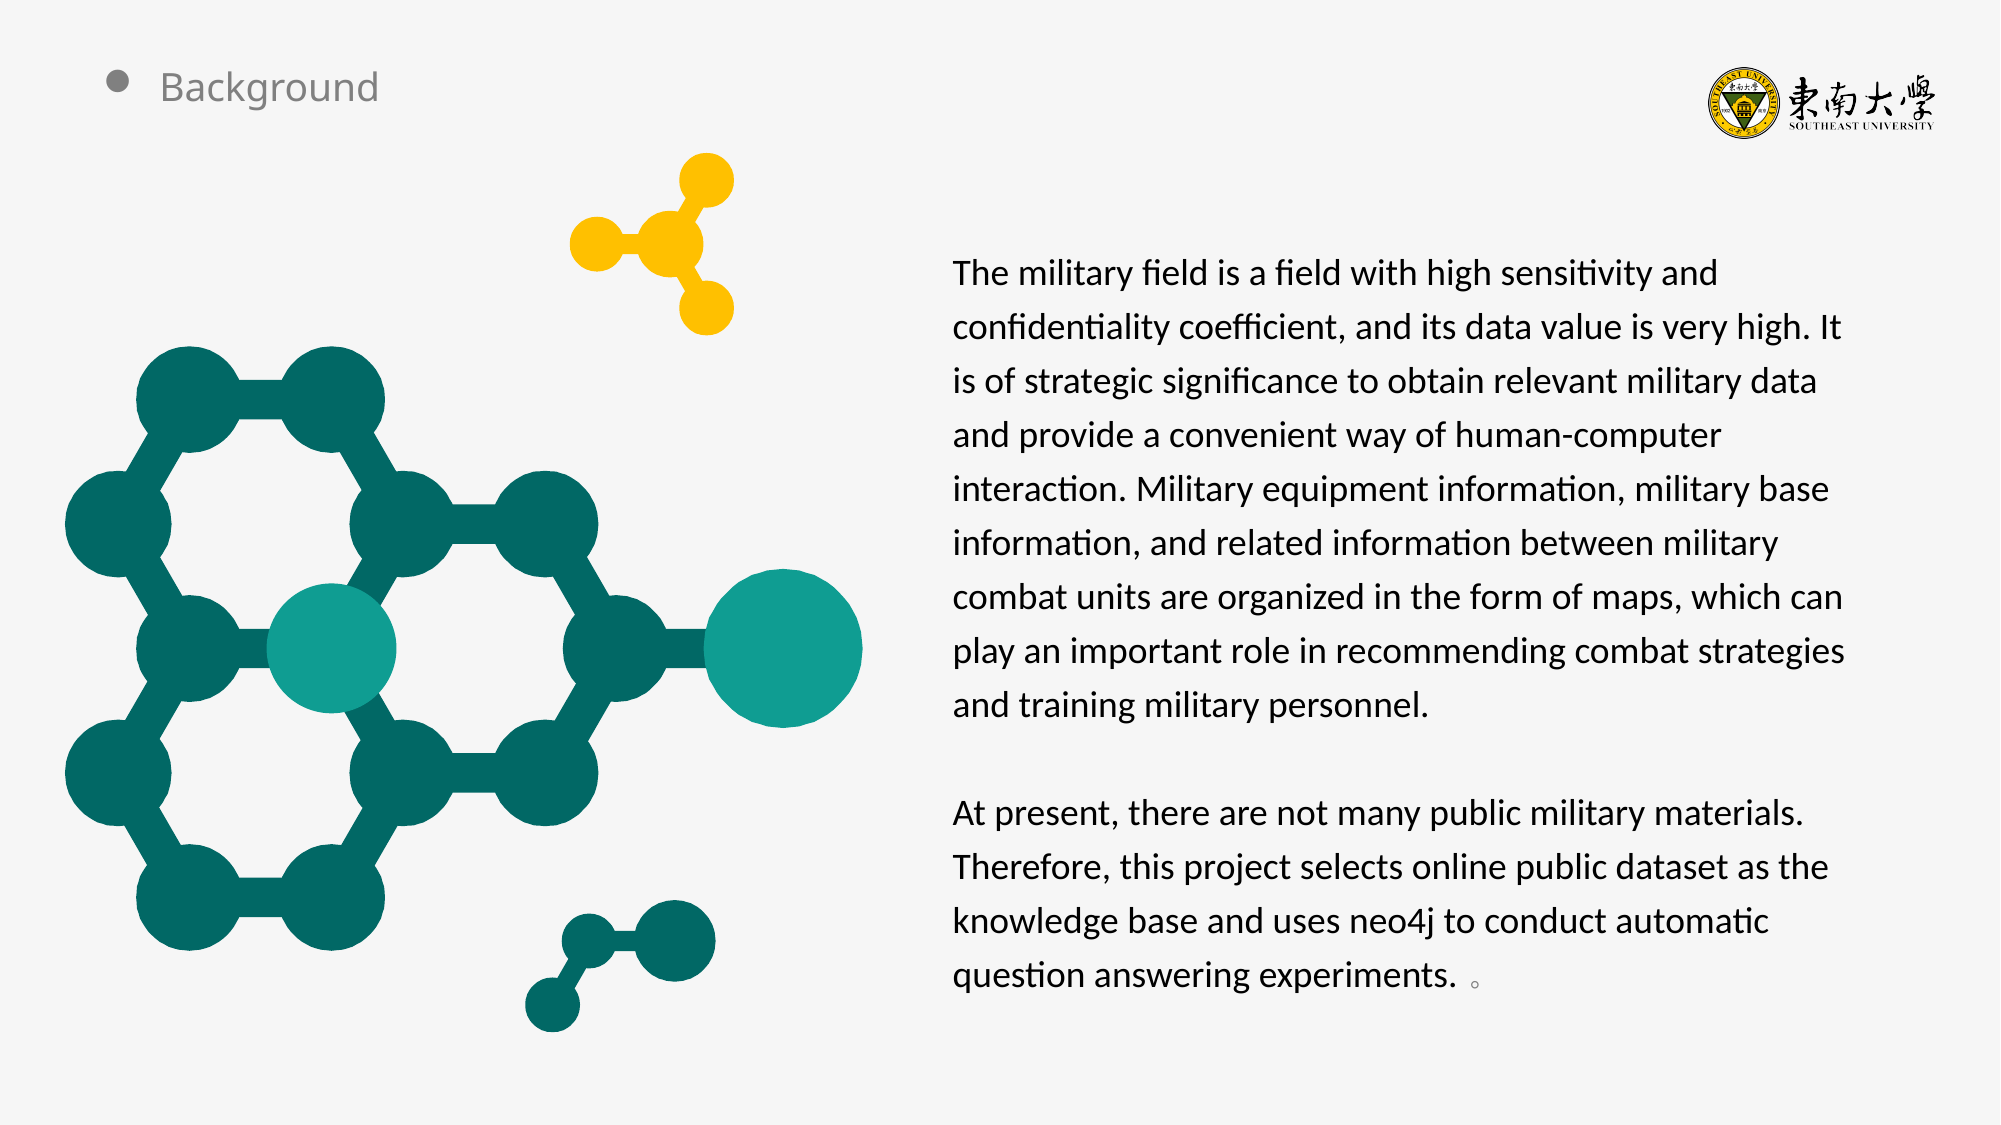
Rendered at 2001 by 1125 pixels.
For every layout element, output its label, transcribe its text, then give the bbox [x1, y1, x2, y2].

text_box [64, 346, 863, 951]
text_box Background [81, 52, 402, 121]
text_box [524, 899, 716, 1033]
text_box The military field is a field with high sensitivity and confidentiality coefficient, and its data value is very high. It is of strategic significance to obtain relevant military data and provide a convenient way of human-computer interaction. Military equipment information, military base information, and related information between military combat units are organized in the form of maps, which can play an important role in recommending combat strategies and training military personnel. At present, there are not many public military materials. Therefore, this project selects online public dataset as the knowledge base and uses neo4j to conduct automatic question answering experiments. 。 [937, 186, 1867, 1002]
picture [1708, 67, 1935, 139]
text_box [569, 152, 735, 336]
